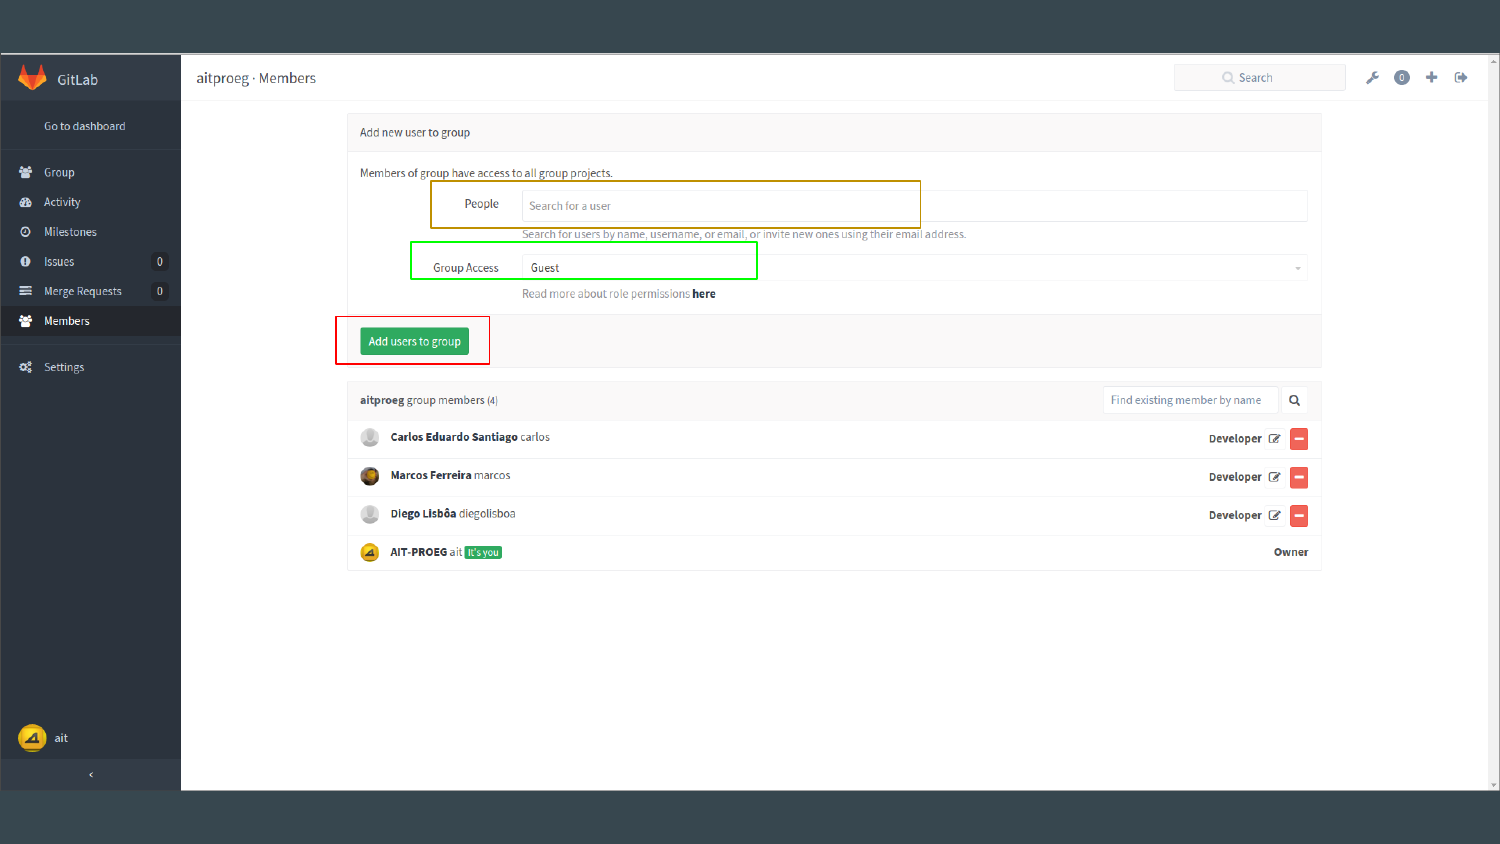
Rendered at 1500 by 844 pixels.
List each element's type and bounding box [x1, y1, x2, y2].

picture [0, 52, 1500, 791]
